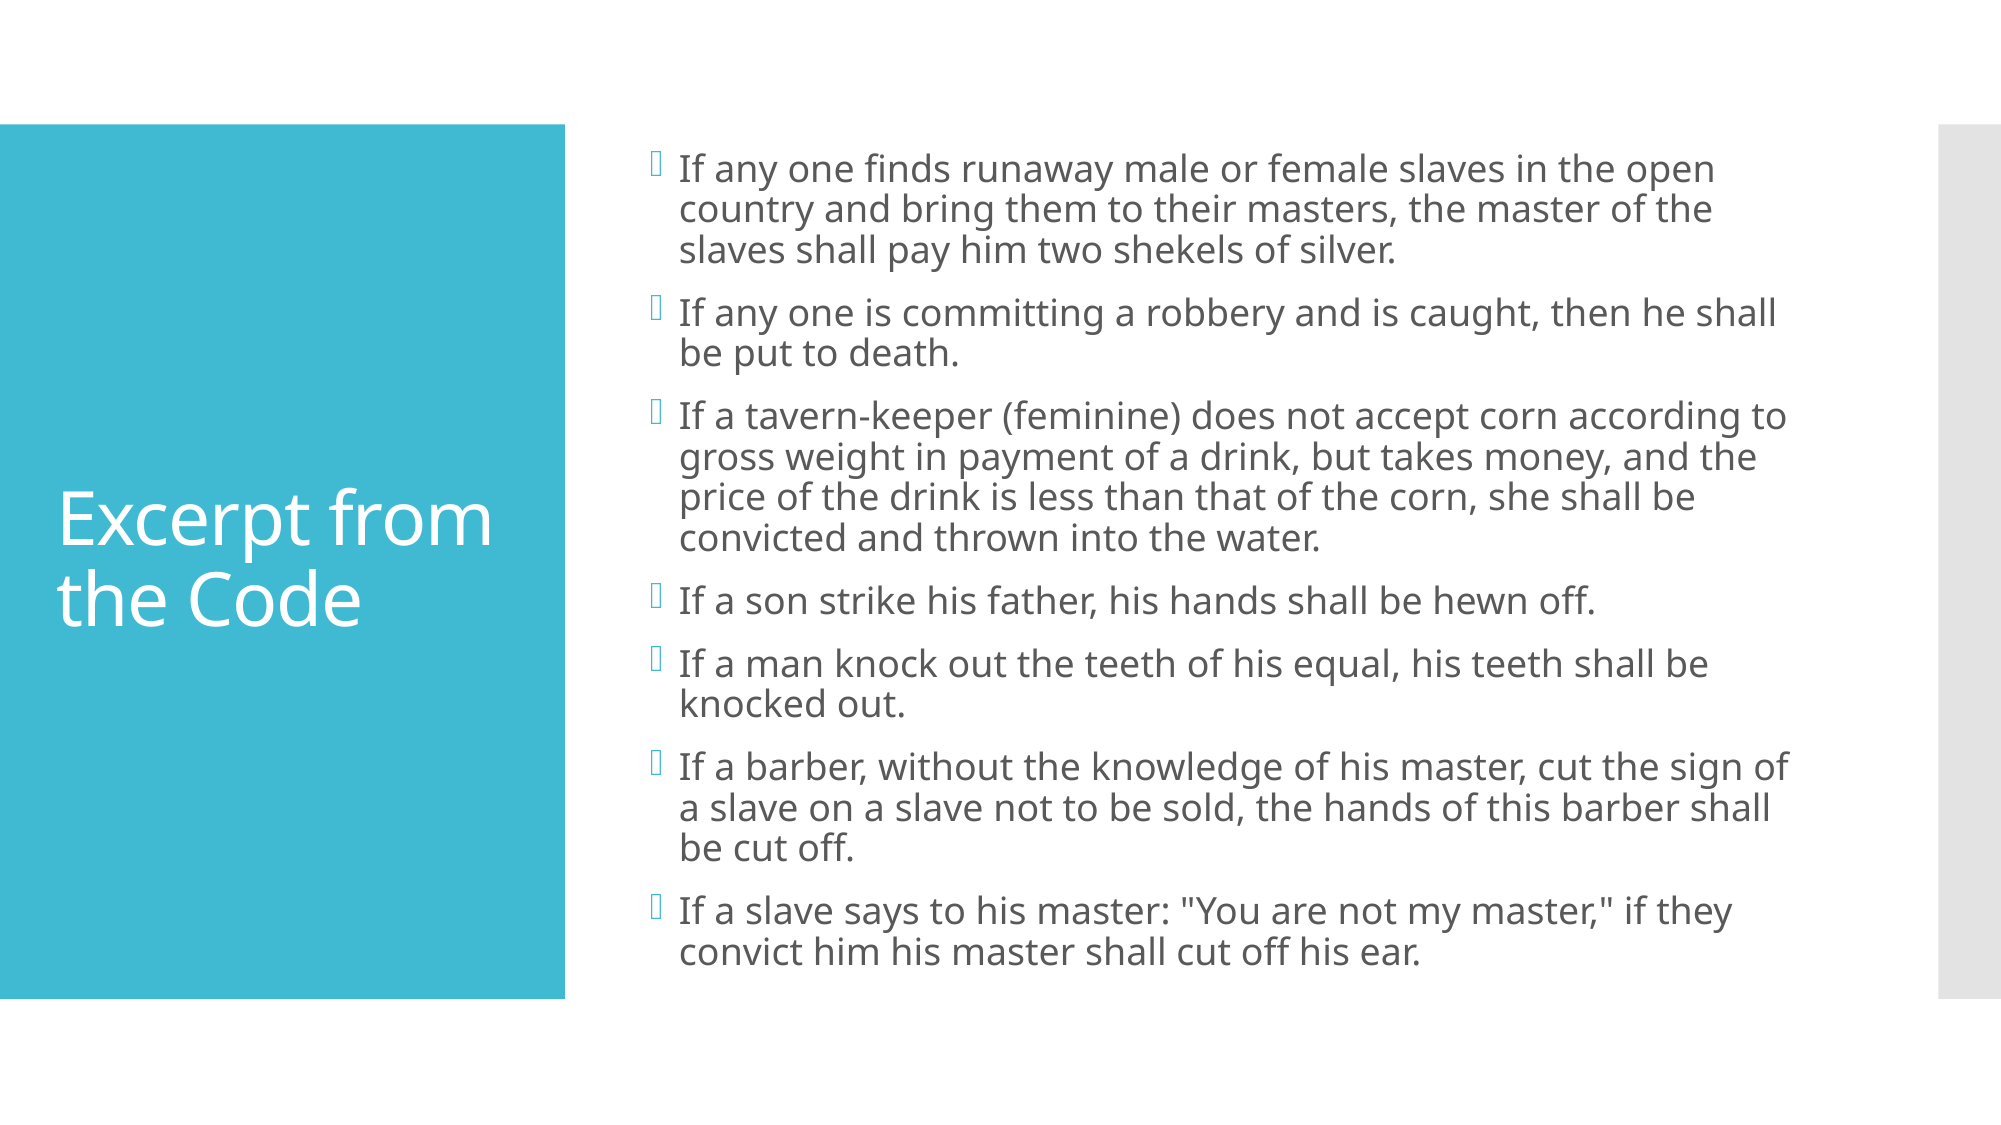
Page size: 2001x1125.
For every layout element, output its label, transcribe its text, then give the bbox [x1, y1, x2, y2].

list If any one finds runaway male or female slaves in the open country and bring them to their masters, the master of the slaves shall pay him two shekels of silver. If any one is committing a robbery and is caught, then he shall be put to death. If a tavern-keeper (feminine) does not accept corn according to gross weight in payment of a drink, but takes money, and the price of the drink is less than that of the corn, she shall be convicted and thrown into the water. If a son strike his father, his hands shall be hewn off. If a man knock out the teeth of his equal, his teeth shall be knocked out. If a barber, without the knowledge of his master, cut the sign of a slave on a slave not to be sold, the hands of this barber shall be cut off. If a slave says to his master: "You are not my master," if they convict him his master shall cut off his ear. [634, 141, 1835, 982]
title Excerpt from the Code [41, 184, 525, 940]
